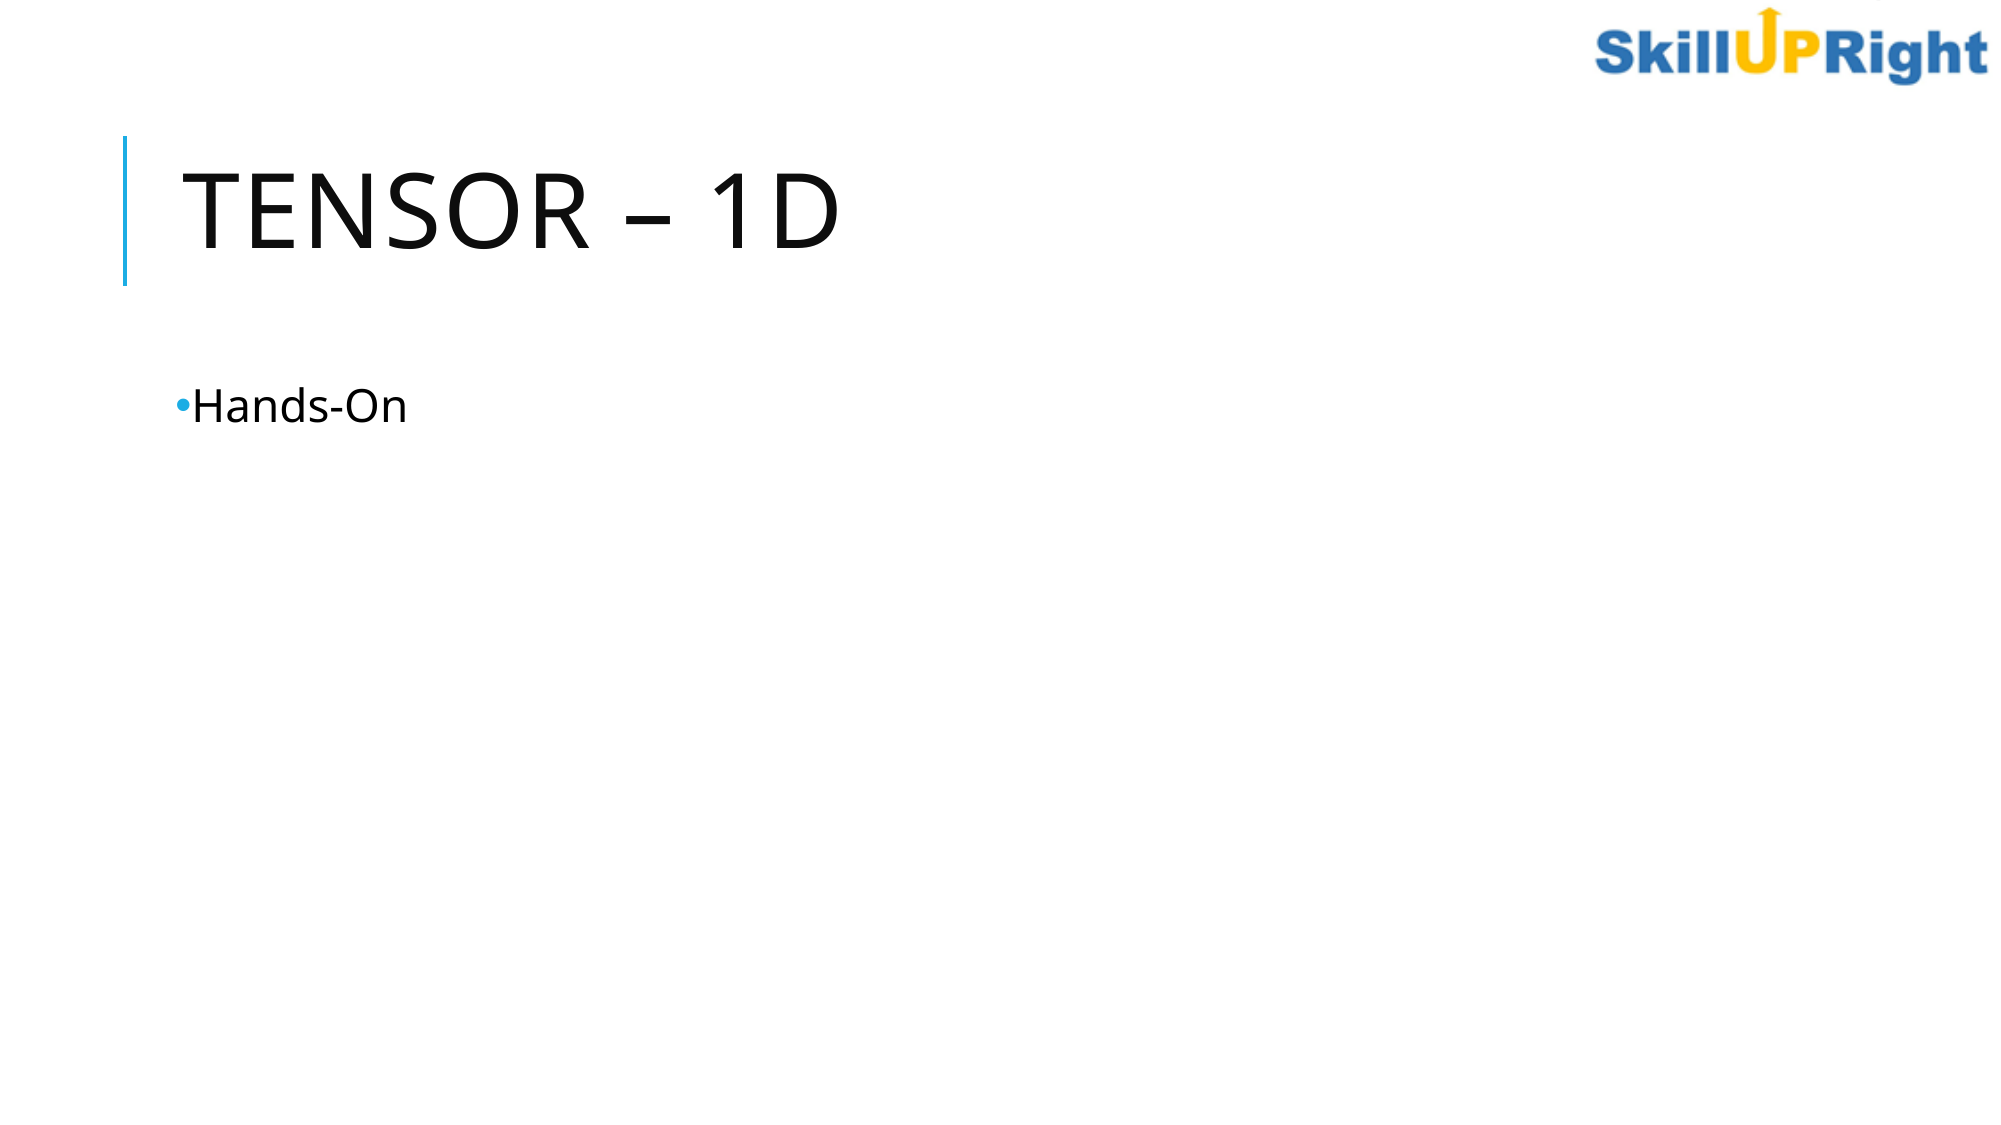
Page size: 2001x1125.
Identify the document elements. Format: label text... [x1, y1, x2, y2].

title Tensor – 1d [168, 96, 1763, 342]
picture [1582, 0, 1998, 93]
list Hands-On [168, 375, 1763, 1035]
